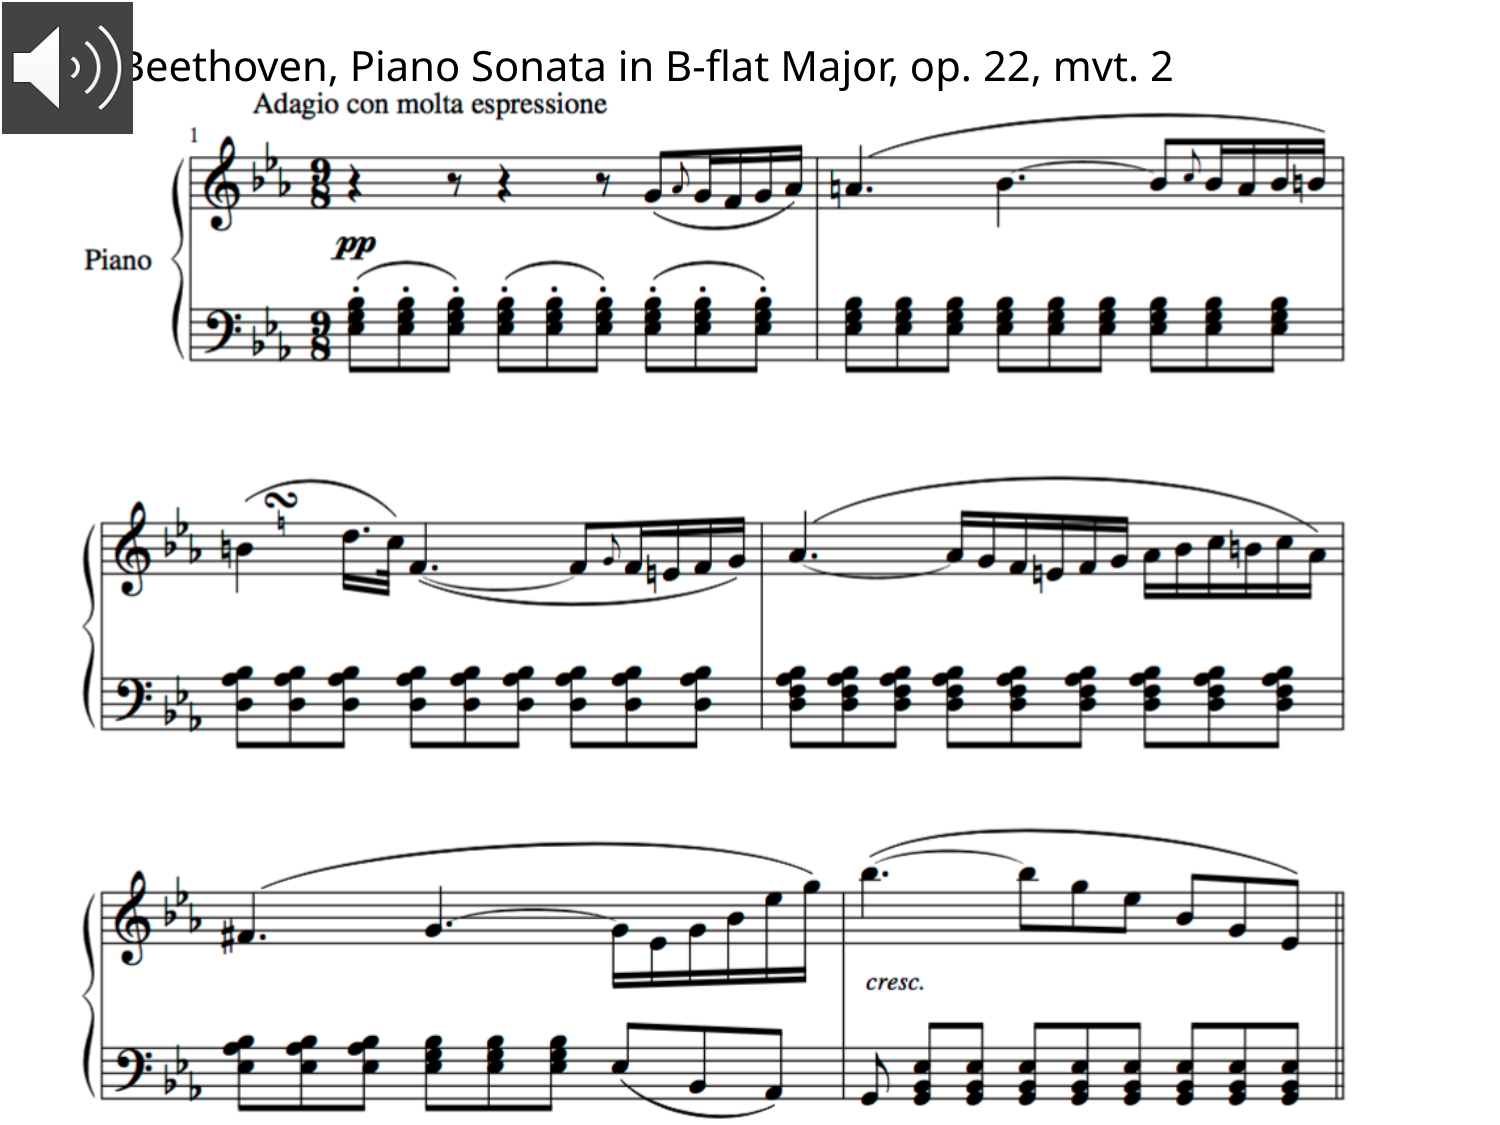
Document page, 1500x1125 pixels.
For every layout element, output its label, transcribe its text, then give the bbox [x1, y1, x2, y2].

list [32, 67, 1364, 1125]
title Beethoven, Piano Sonata in B-flat Major, op. 22, mvt. 2 [135, 0, 1397, 218]
picture [0, 0, 135, 135]
